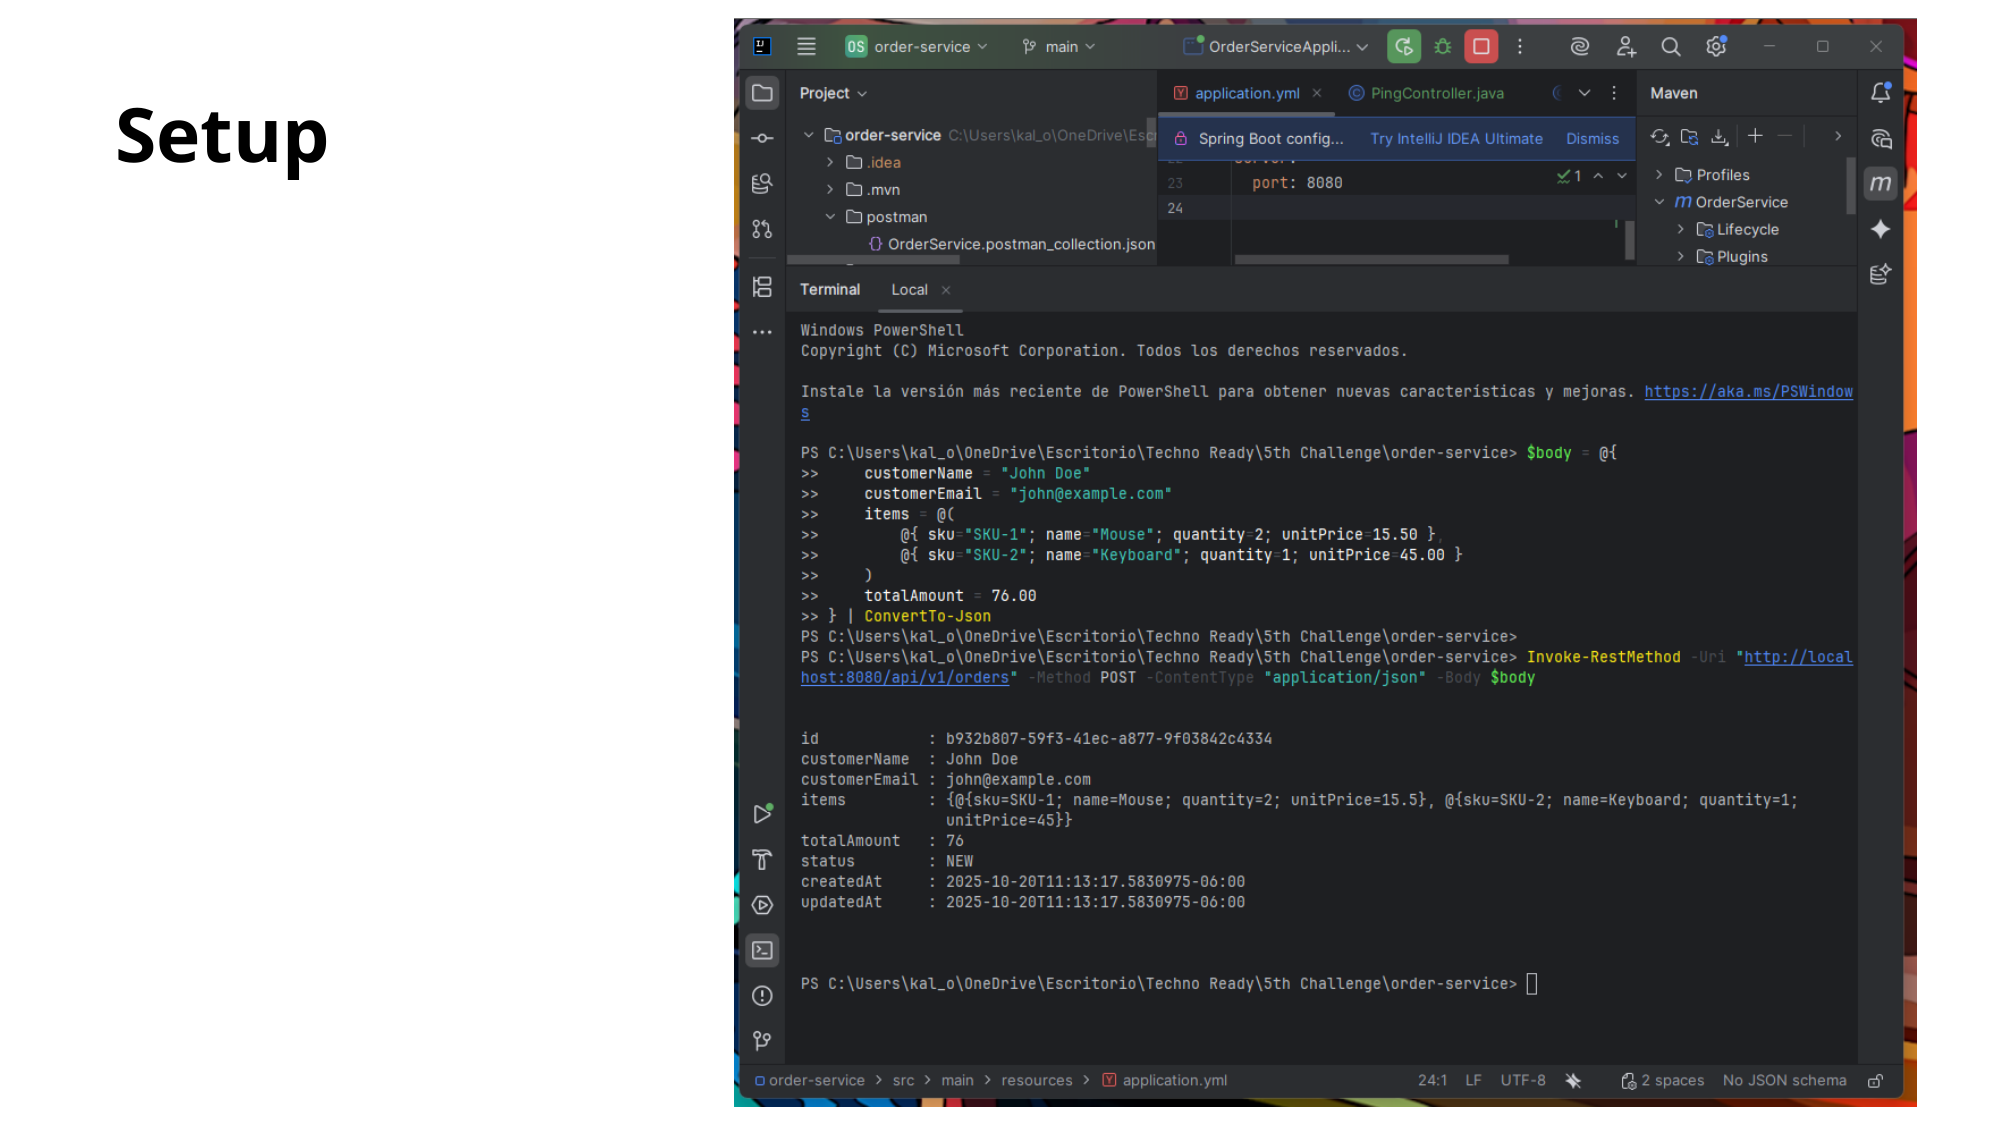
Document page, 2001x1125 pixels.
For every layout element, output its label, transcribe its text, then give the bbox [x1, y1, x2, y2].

title Setup [100, 90, 734, 276]
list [734, 18, 1917, 1107]
